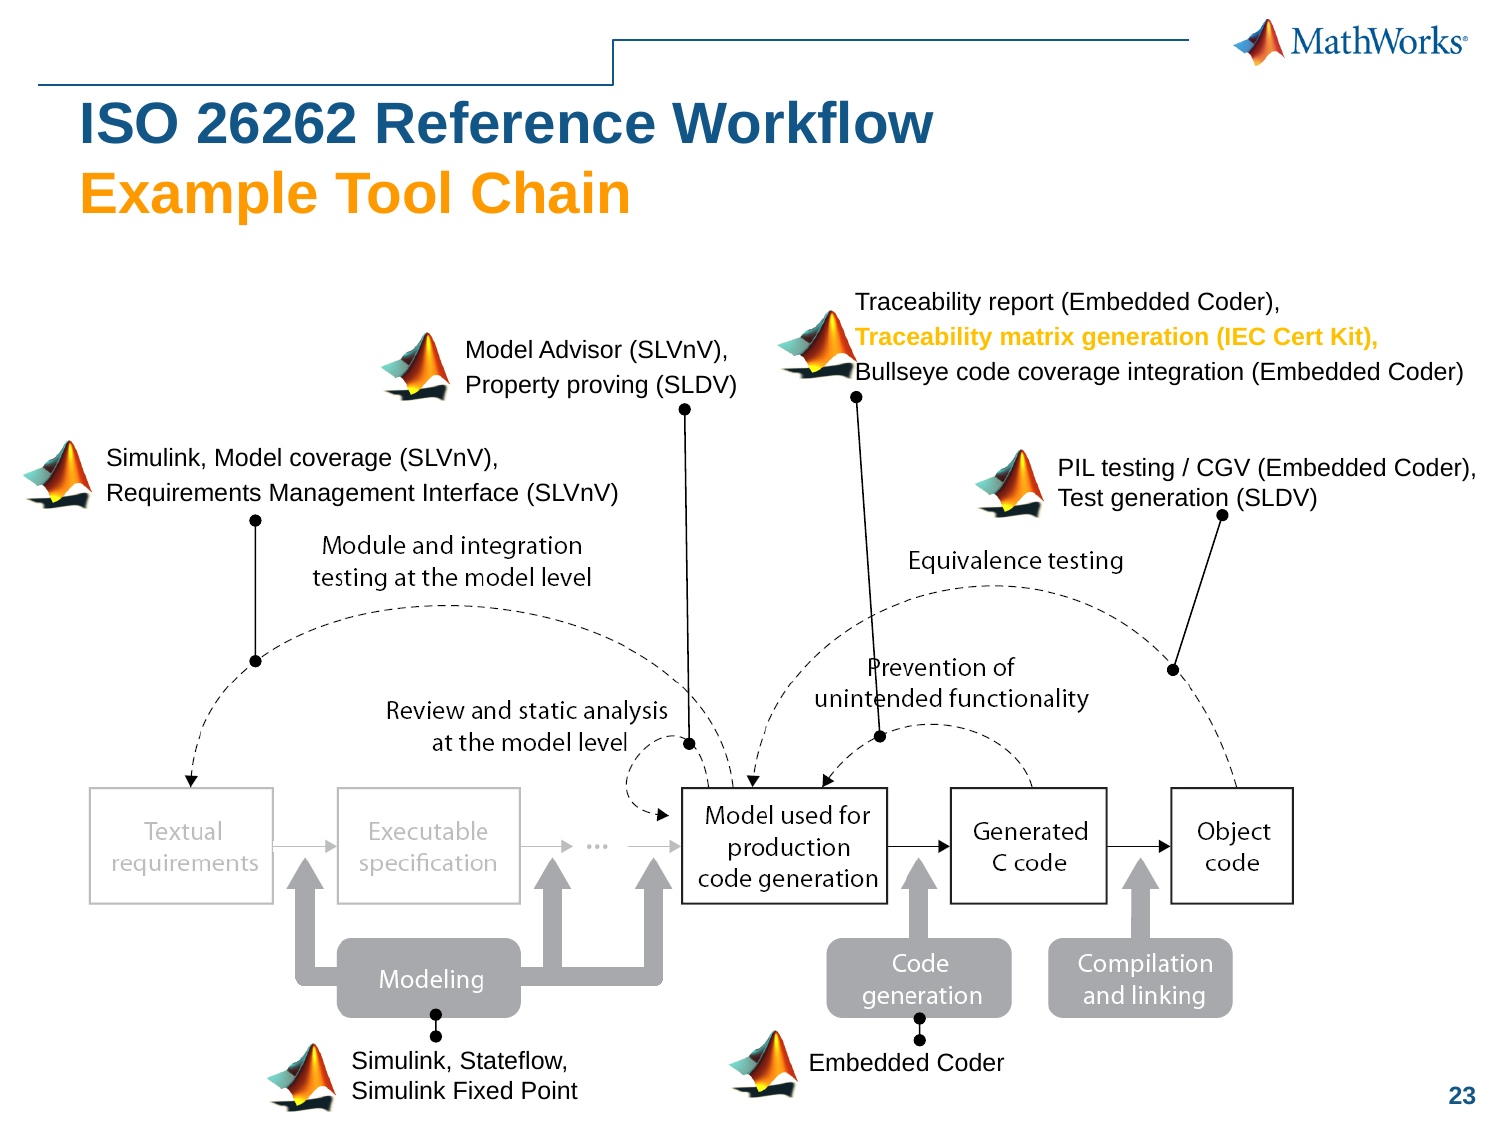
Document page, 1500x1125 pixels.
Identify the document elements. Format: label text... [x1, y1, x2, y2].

text_box Simulink, Model coverage (SLVnV), Requirements Management Interface (SLVnV) [91, 434, 636, 503]
text_box Traceability report (Embedded Coder), Traceability matrix generation (IEC Cert Kit), Bullseye code coverage integration (Embedded Coder) [840, 278, 1495, 423]
picture [263, 1040, 340, 1116]
picture [19, 437, 1308, 1103]
text_box Model Advisor (SLVnV), Property proving (SLDV) [450, 325, 754, 406]
text_box [850, 390, 864, 503]
picture [773, 306, 861, 383]
text_box Simulink, Stateflow, Simulink Fixed Point [343, 1046, 594, 1113]
text_box ISO 26262 Reference Workflow Example Tool Chain [64, 78, 1425, 266]
picture [1226, 7, 1483, 78]
text_box [678, 403, 691, 503]
text_box Embedded Coder [806, 1046, 1021, 1084]
text_box PIL testing / CGV (Embedded Coder), Test generation (SLDV) [1042, 444, 1493, 519]
picture [376, 328, 453, 405]
